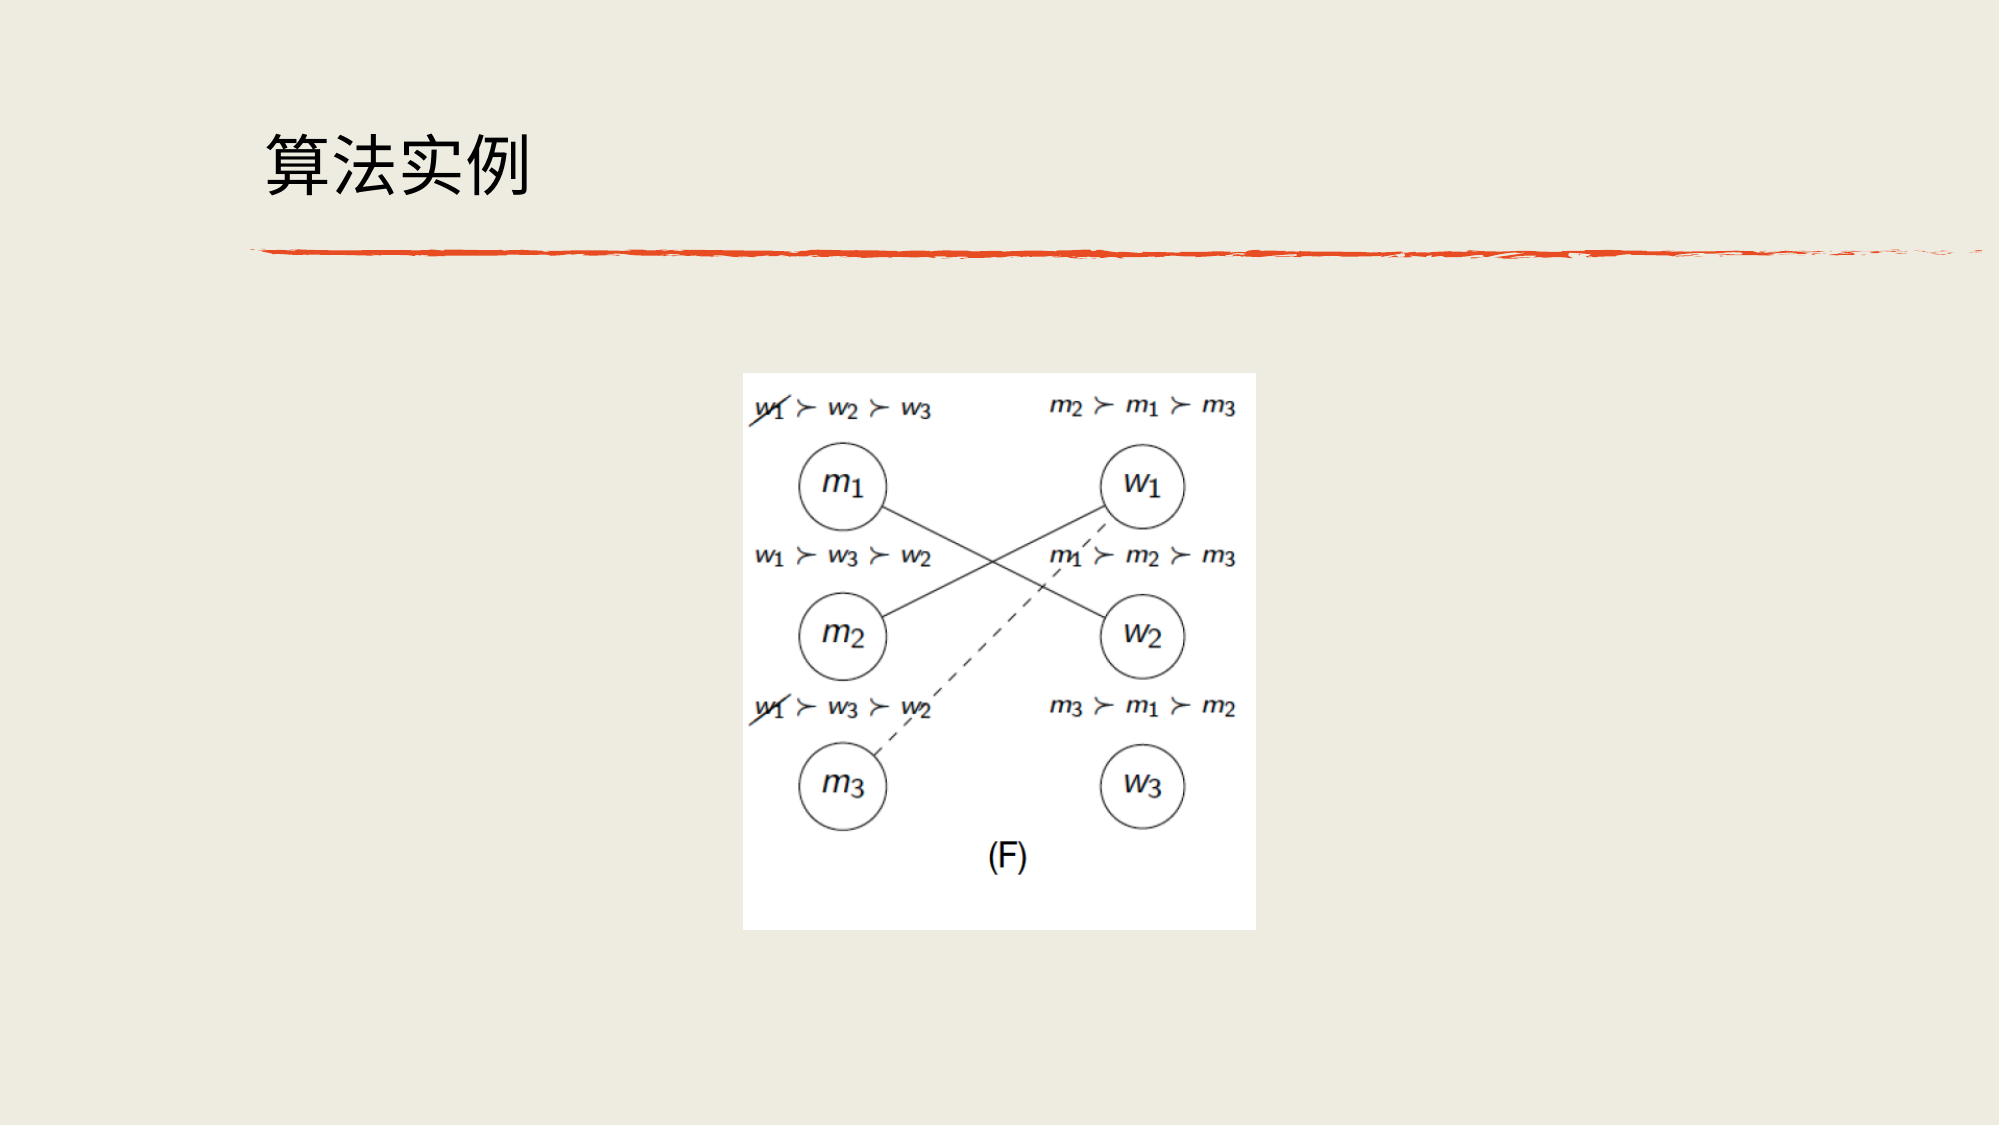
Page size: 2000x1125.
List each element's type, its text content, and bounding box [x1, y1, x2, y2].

title 算法实例 [249, 45, 1750, 213]
picture [743, 373, 1256, 930]
